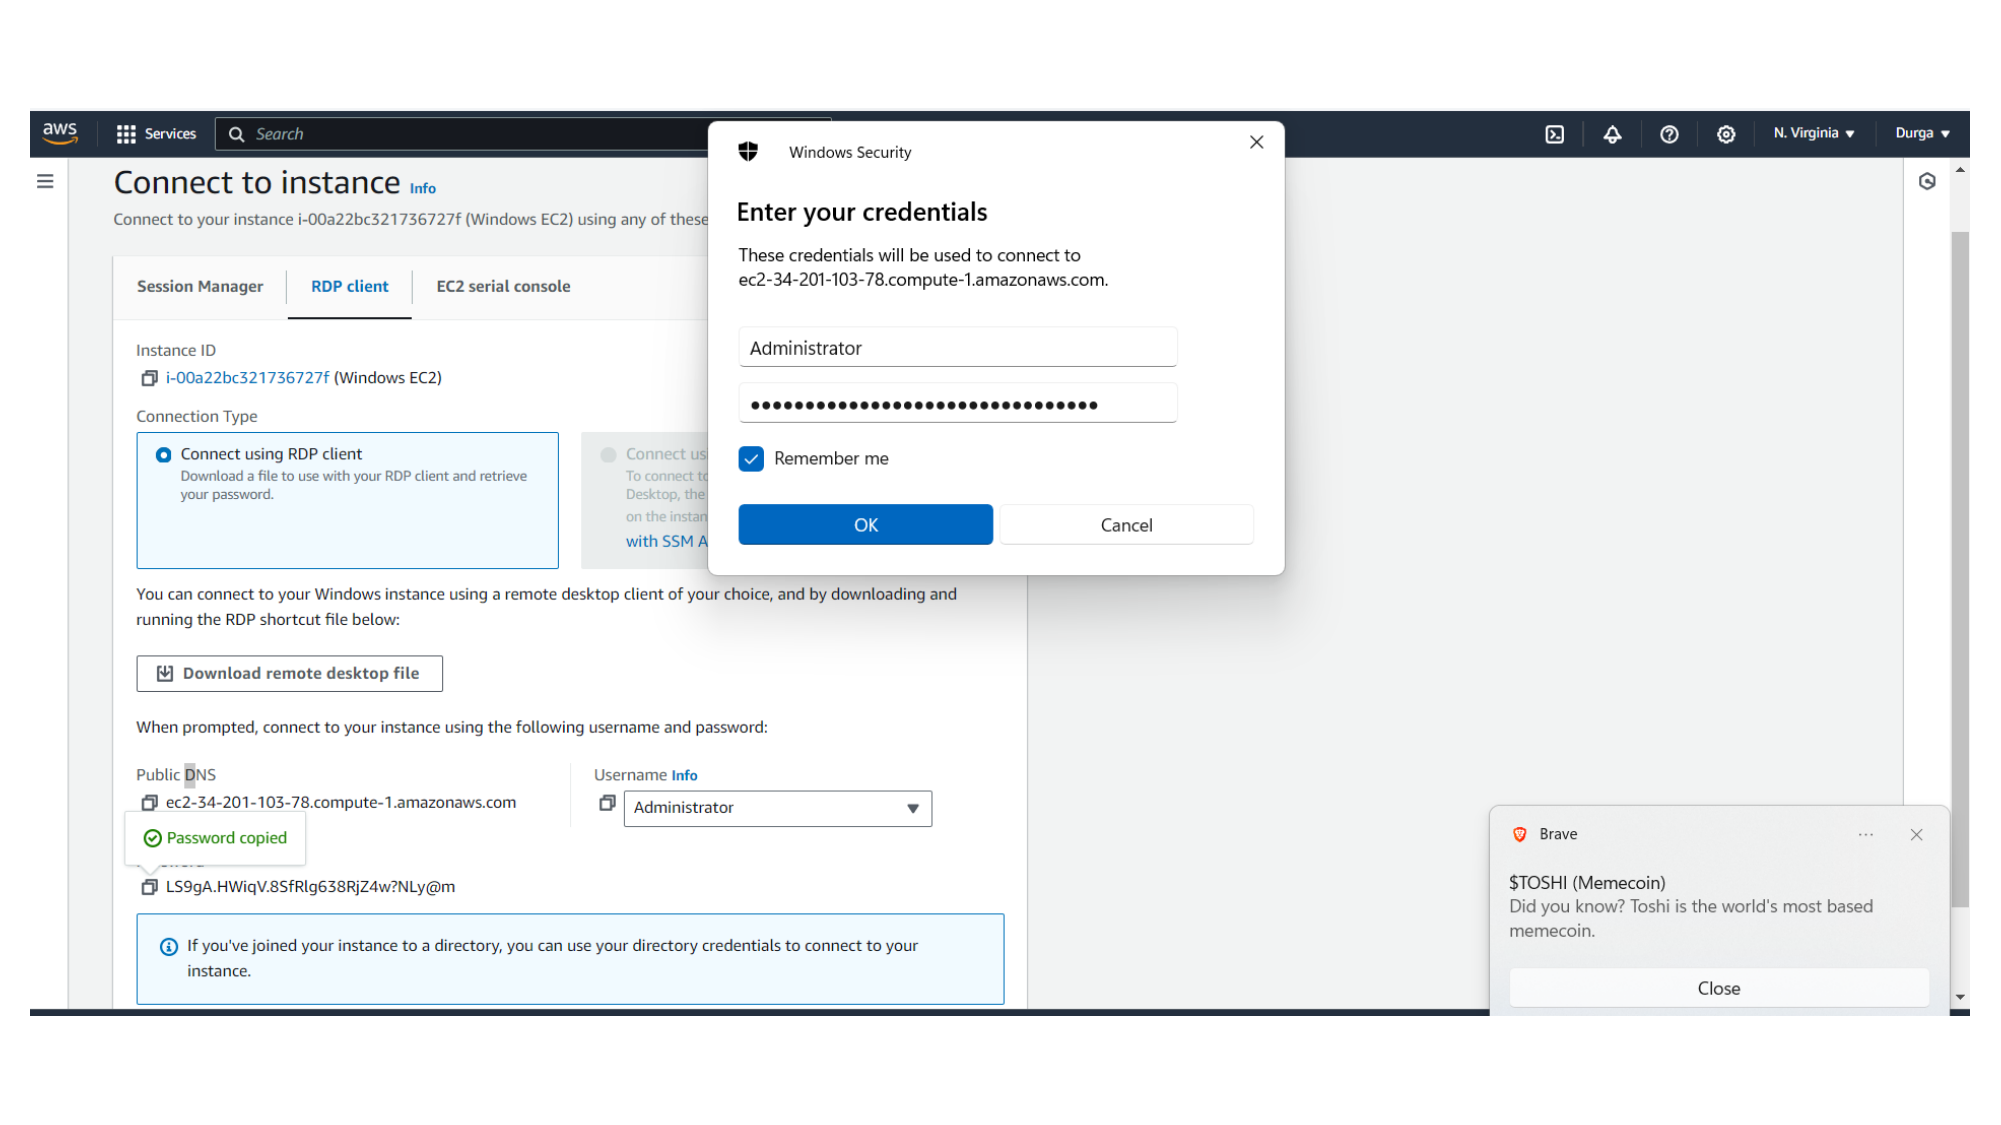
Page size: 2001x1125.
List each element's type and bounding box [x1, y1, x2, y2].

list [30, 108, 1970, 1016]
